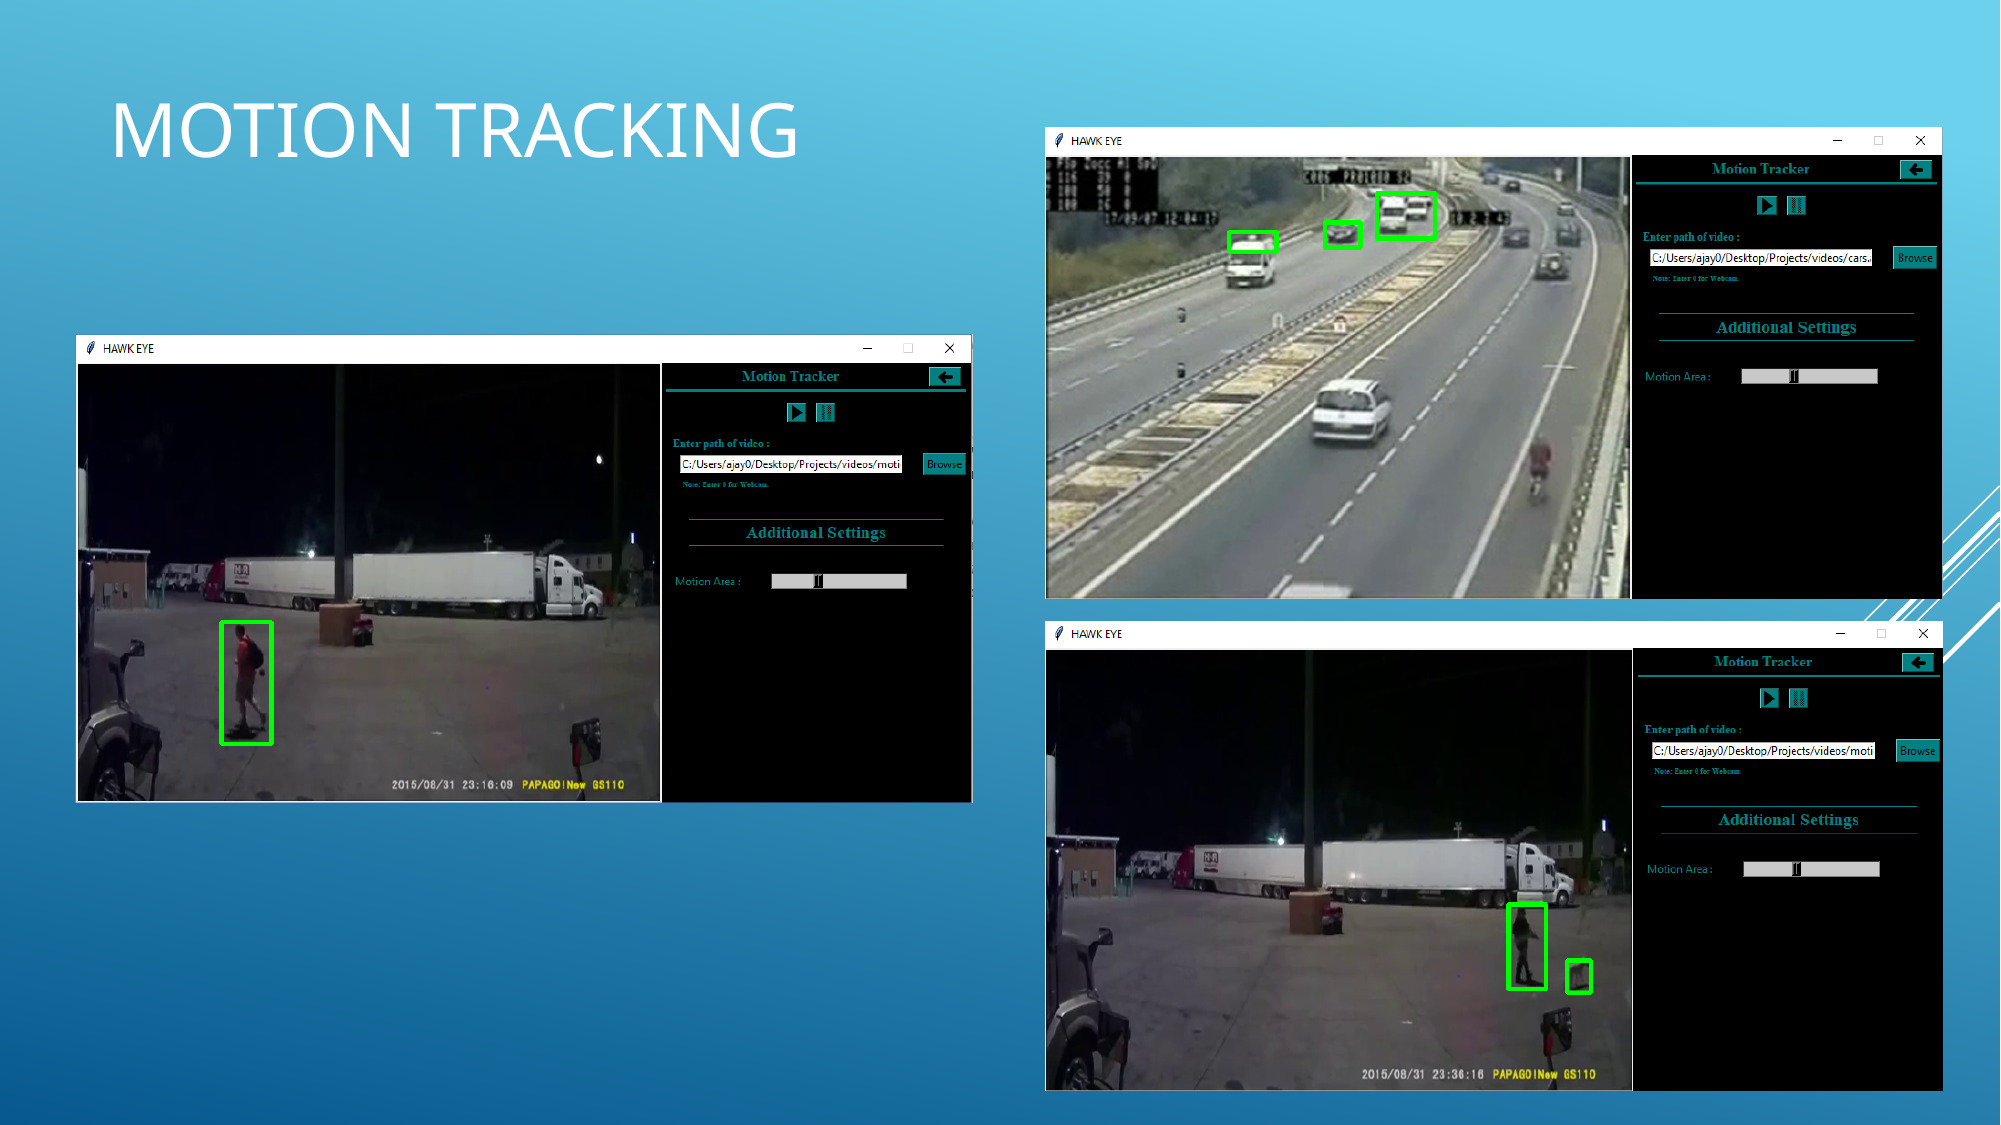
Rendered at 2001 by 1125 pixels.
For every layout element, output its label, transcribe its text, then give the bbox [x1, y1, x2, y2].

title Motion tracking [94, 33, 1495, 222]
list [75, 334, 973, 804]
picture [1045, 621, 1943, 1091]
picture [1045, 127, 1943, 600]
